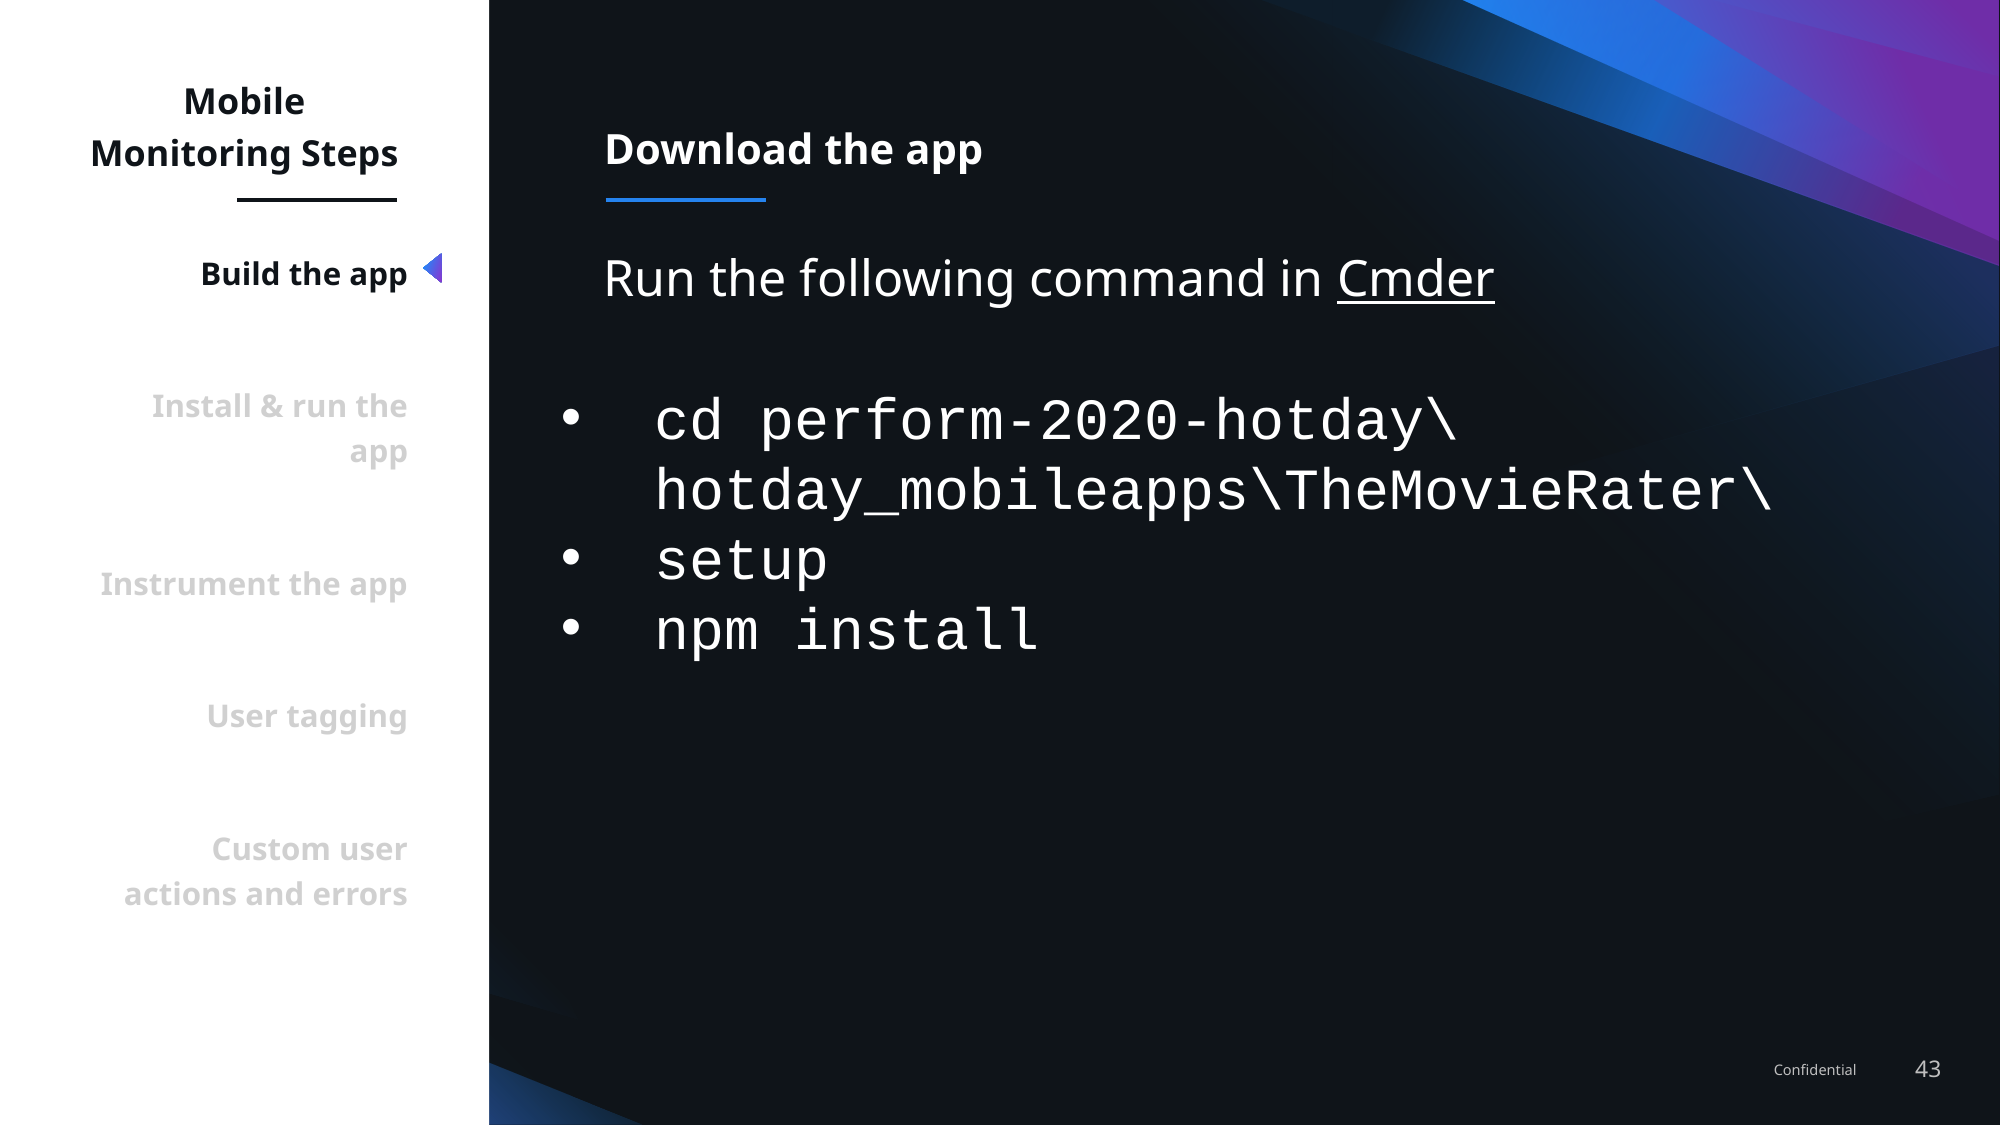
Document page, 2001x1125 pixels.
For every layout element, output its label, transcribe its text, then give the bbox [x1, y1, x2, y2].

text_box [424, 252, 442, 284]
text_box cd perform-2020-hotday\hotday_mobileapps\TheMovieRater\ setup npm install [546, 373, 1936, 814]
list Mobile Monitoring Steps [73, 59, 415, 181]
text_box Run the following command in Cmder [589, 239, 1600, 315]
picture [490, 0, 1999, 1125]
title Download the app [589, 59, 1863, 181]
text_box Build the app Install & run the app Instrument the app User tagging Custom user actions and errors [81, 239, 424, 1090]
